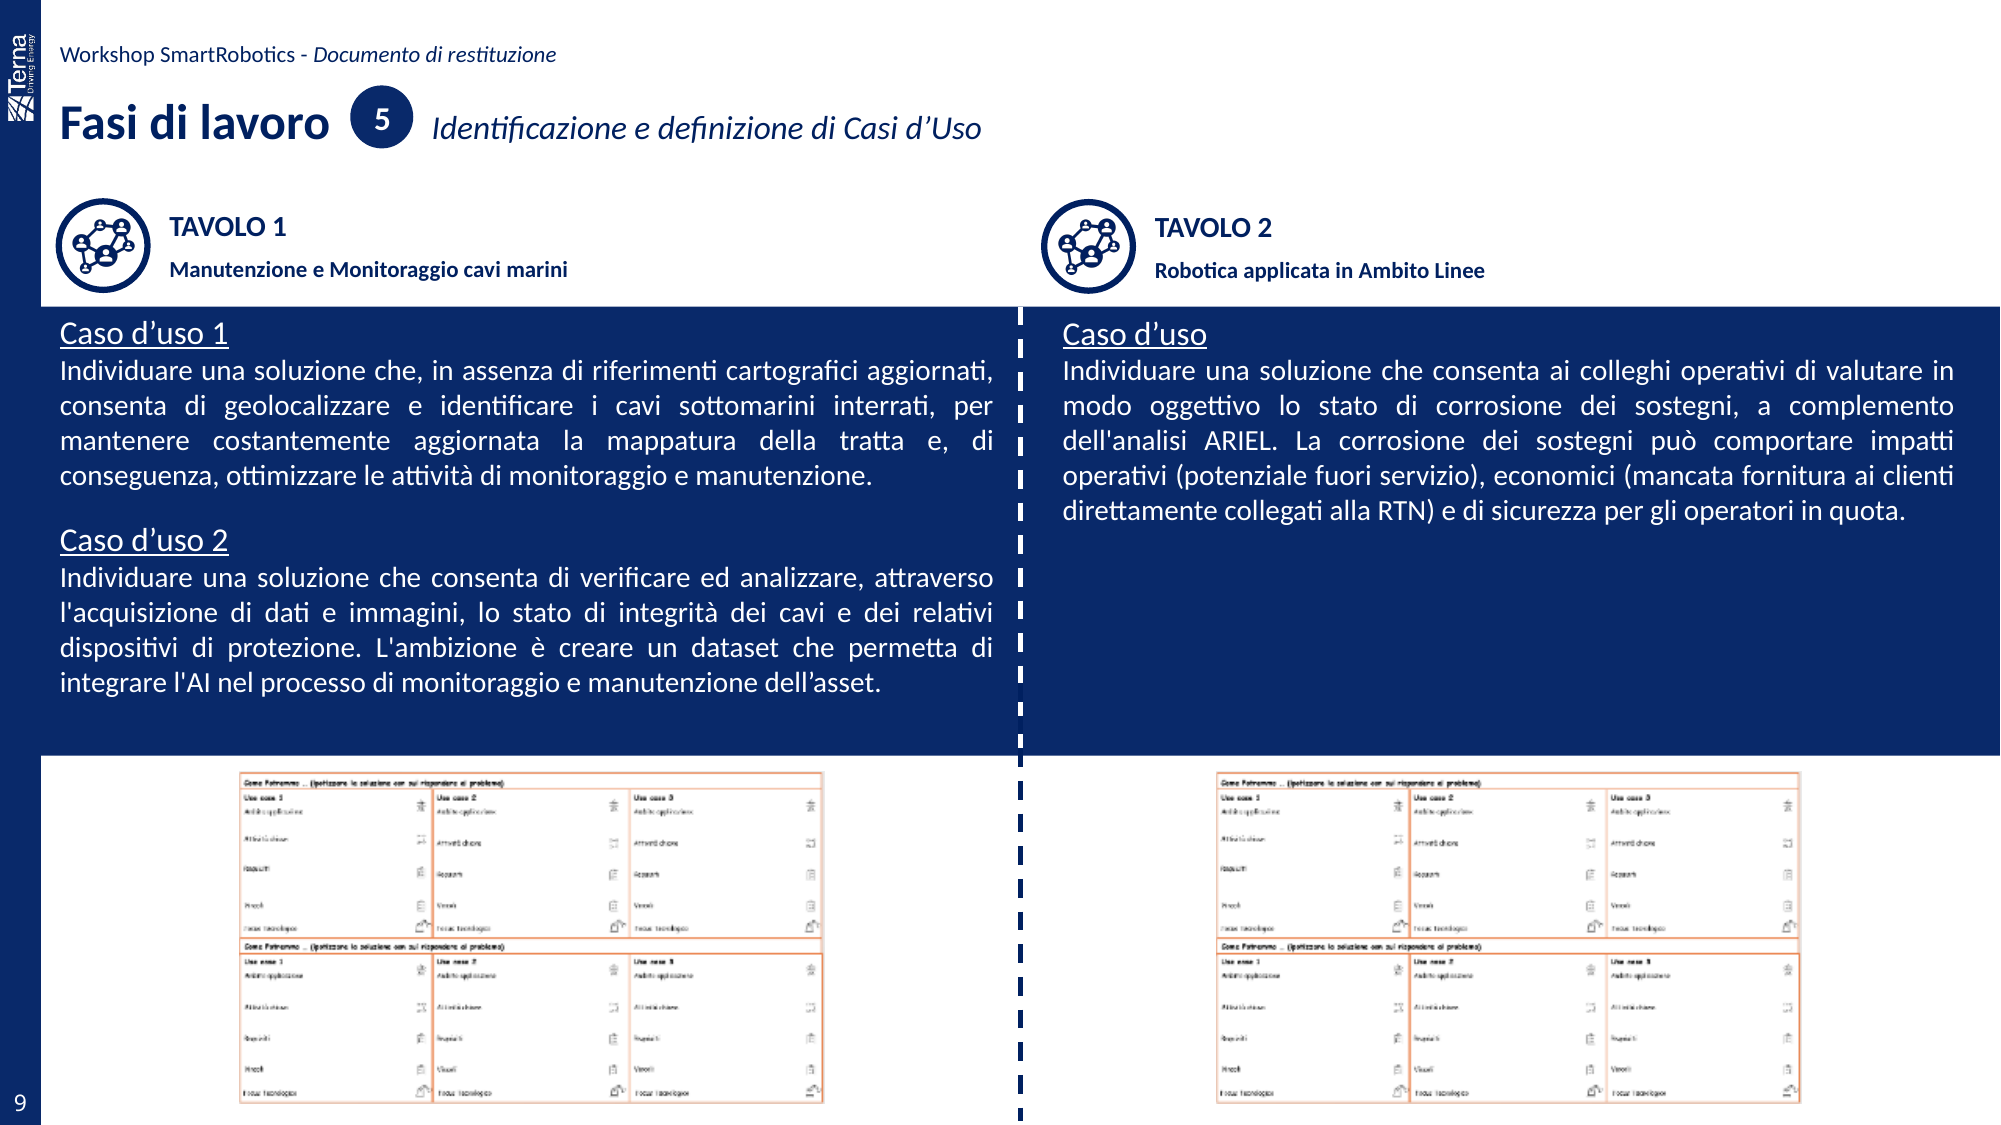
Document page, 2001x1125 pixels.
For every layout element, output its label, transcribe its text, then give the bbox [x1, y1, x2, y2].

text_box Fasi di lavoro Identificazione e definizione di Casi d’Uso [59, 77, 1833, 159]
slide_number 9 [0, 1081, 60, 1125]
text_box [38, 304, 2000, 758]
text_box Caso d’uso 1 Individuare una soluzione che, in assenza di riferimenti cartografici aggiornati, consenta di geolocalizzare e identificare i cavi sottomarini interrati, per mantenere costantemente aggiornata la mappatura della tratta e, di conseguenza, ottimizzare le attività di monitoraggio e manutenzione. Caso d’uso 2 Individuare una soluzione che consenta di verificare ed analizzare, attraverso l'acquisizione di dati e immagini, lo stato di integrità dei cavi e dei relativi dispositivi di protezione. L'ambizione è creare un dataset che permetta di integrare l'AI nel processo di monitoraggio e manutenzione dell’asset. [45, 303, 1009, 706]
text_box TAVOLO 1 Manutenzione e Monitoraggio cavi marini [157, 201, 606, 289]
picture [1215, 771, 1802, 1104]
text_box 5 [348, 83, 416, 151]
list Workshop SmartRobotics - Documento di restituzione [59, 34, 1834, 78]
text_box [58, 201, 148, 291]
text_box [1043, 201, 1134, 291]
text_box TAVOLO 2 Robotica applicata in Ambito Linee [1142, 202, 1592, 290]
text_box Caso d’uso Individuare una soluzione che consenta ai colleghi operativi di valutare in modo oggettivo lo stato di corrosione dei sostegni, a complemento dell'analisi ARIEL. La corrosione dei sostegni può comportare impatti operativi (potenziale fuori servizio), economici (mancata fornitura ai clienti direttamente collegati alla RTN) e di sicurezza per gli operatori in quota. [1047, 304, 1970, 534]
picture [239, 771, 825, 1104]
